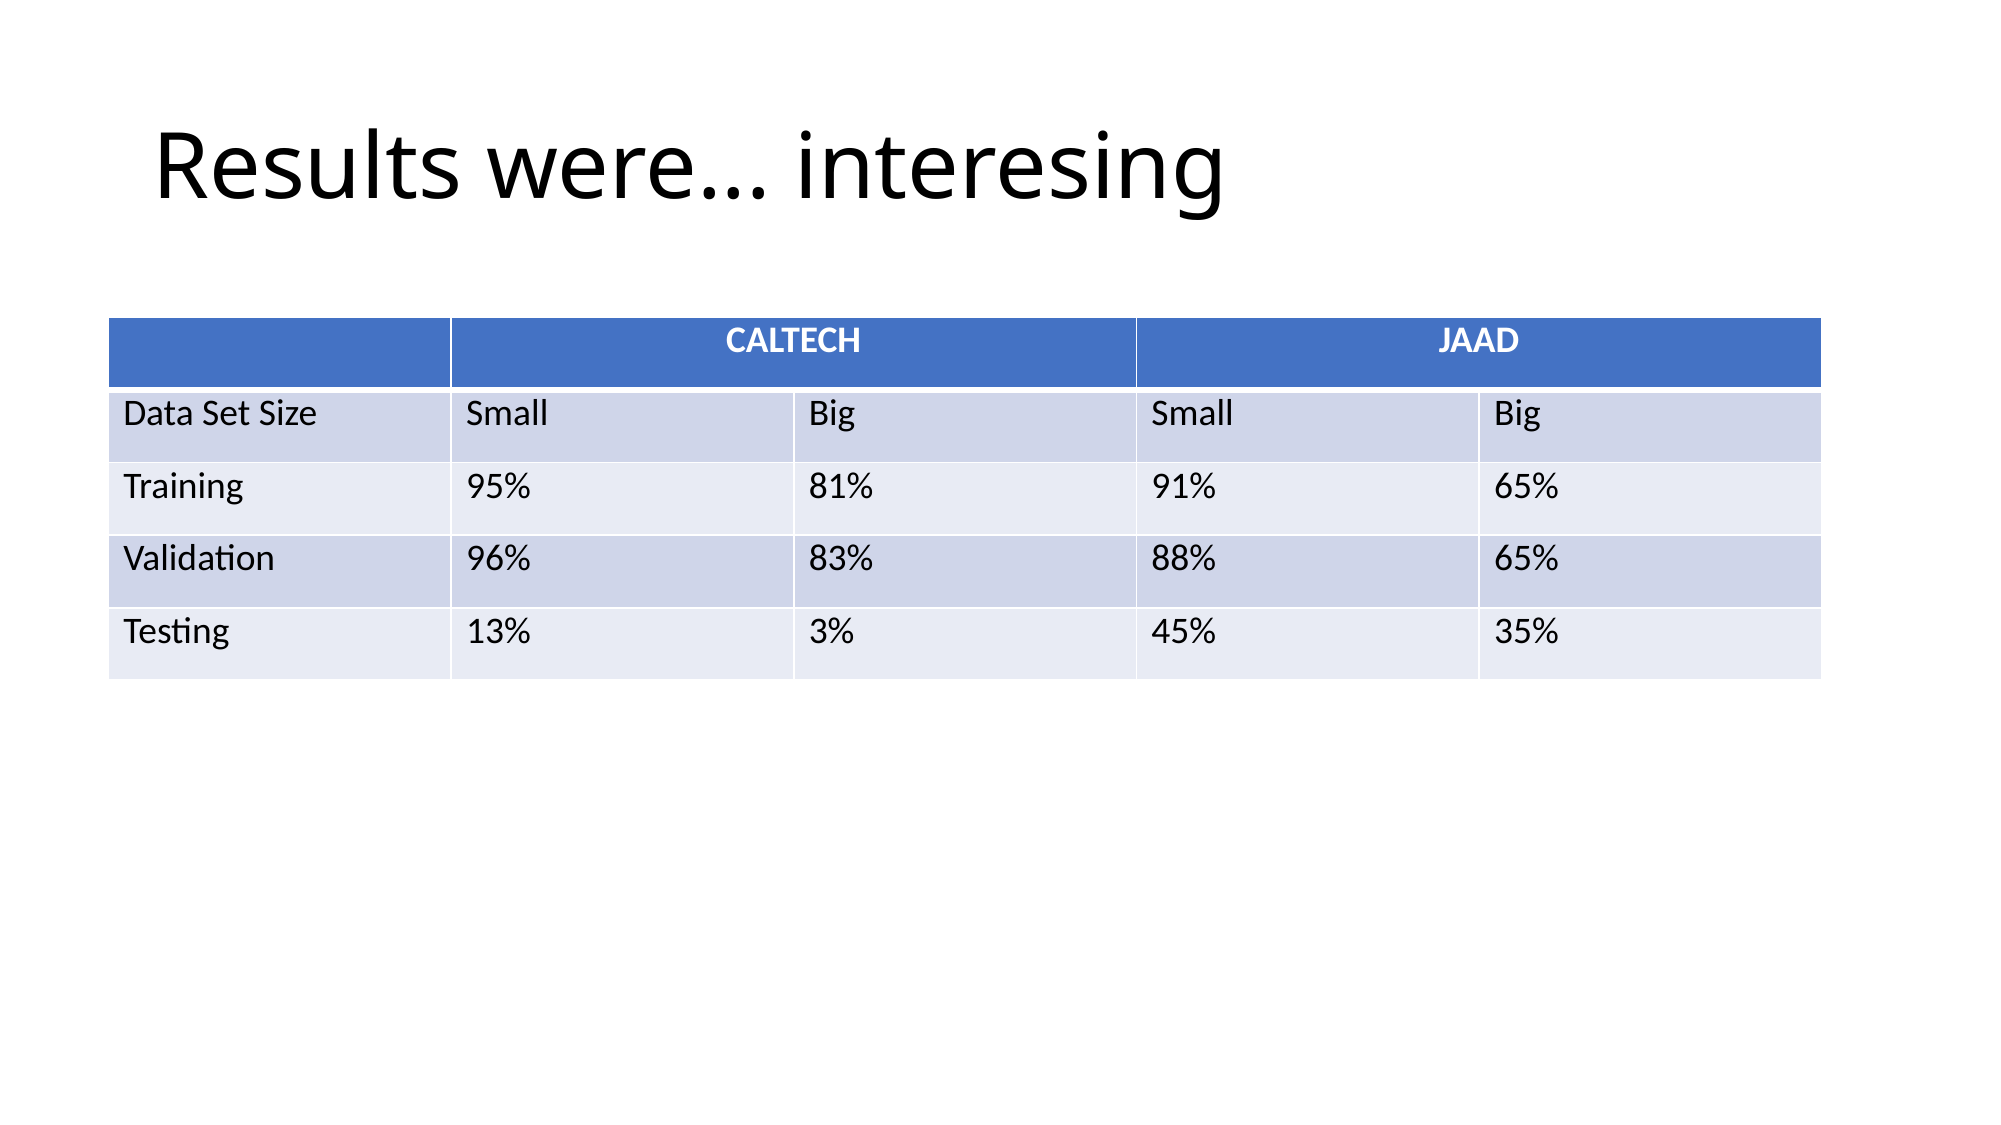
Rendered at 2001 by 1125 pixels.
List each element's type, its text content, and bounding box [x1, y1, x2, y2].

table_cell 3% [795, 609, 1136, 679]
table_header [109, 318, 450, 387]
table_cell 13% [452, 609, 793, 679]
table_cell 96% [452, 536, 793, 607]
table_cell Data Set Size [109, 393, 450, 462]
table_header CALTECH [452, 318, 1136, 387]
table_cell 45% [1137, 609, 1478, 679]
table_cell Big [795, 393, 1136, 462]
table_cell Small [1137, 393, 1478, 462]
table_cell 91% [1137, 463, 1478, 534]
table_cell 65% [1480, 536, 1821, 607]
table_cell 35% [1480, 609, 1821, 679]
table_cell Small [452, 393, 793, 462]
table_cell Testing [109, 609, 450, 679]
table_cell 81% [795, 463, 1136, 534]
table_cell Big [1480, 393, 1821, 462]
table_cell Training [109, 463, 450, 534]
table_cell 95% [452, 463, 793, 534]
title Results were... interesing [137, 59, 1863, 278]
table_cell 83% [795, 536, 1136, 607]
table_cell 65% [1480, 463, 1821, 534]
table_cell Validation [109, 536, 450, 607]
table_cell 88% [1137, 536, 1478, 607]
table_header JAAD [1137, 318, 1821, 387]
